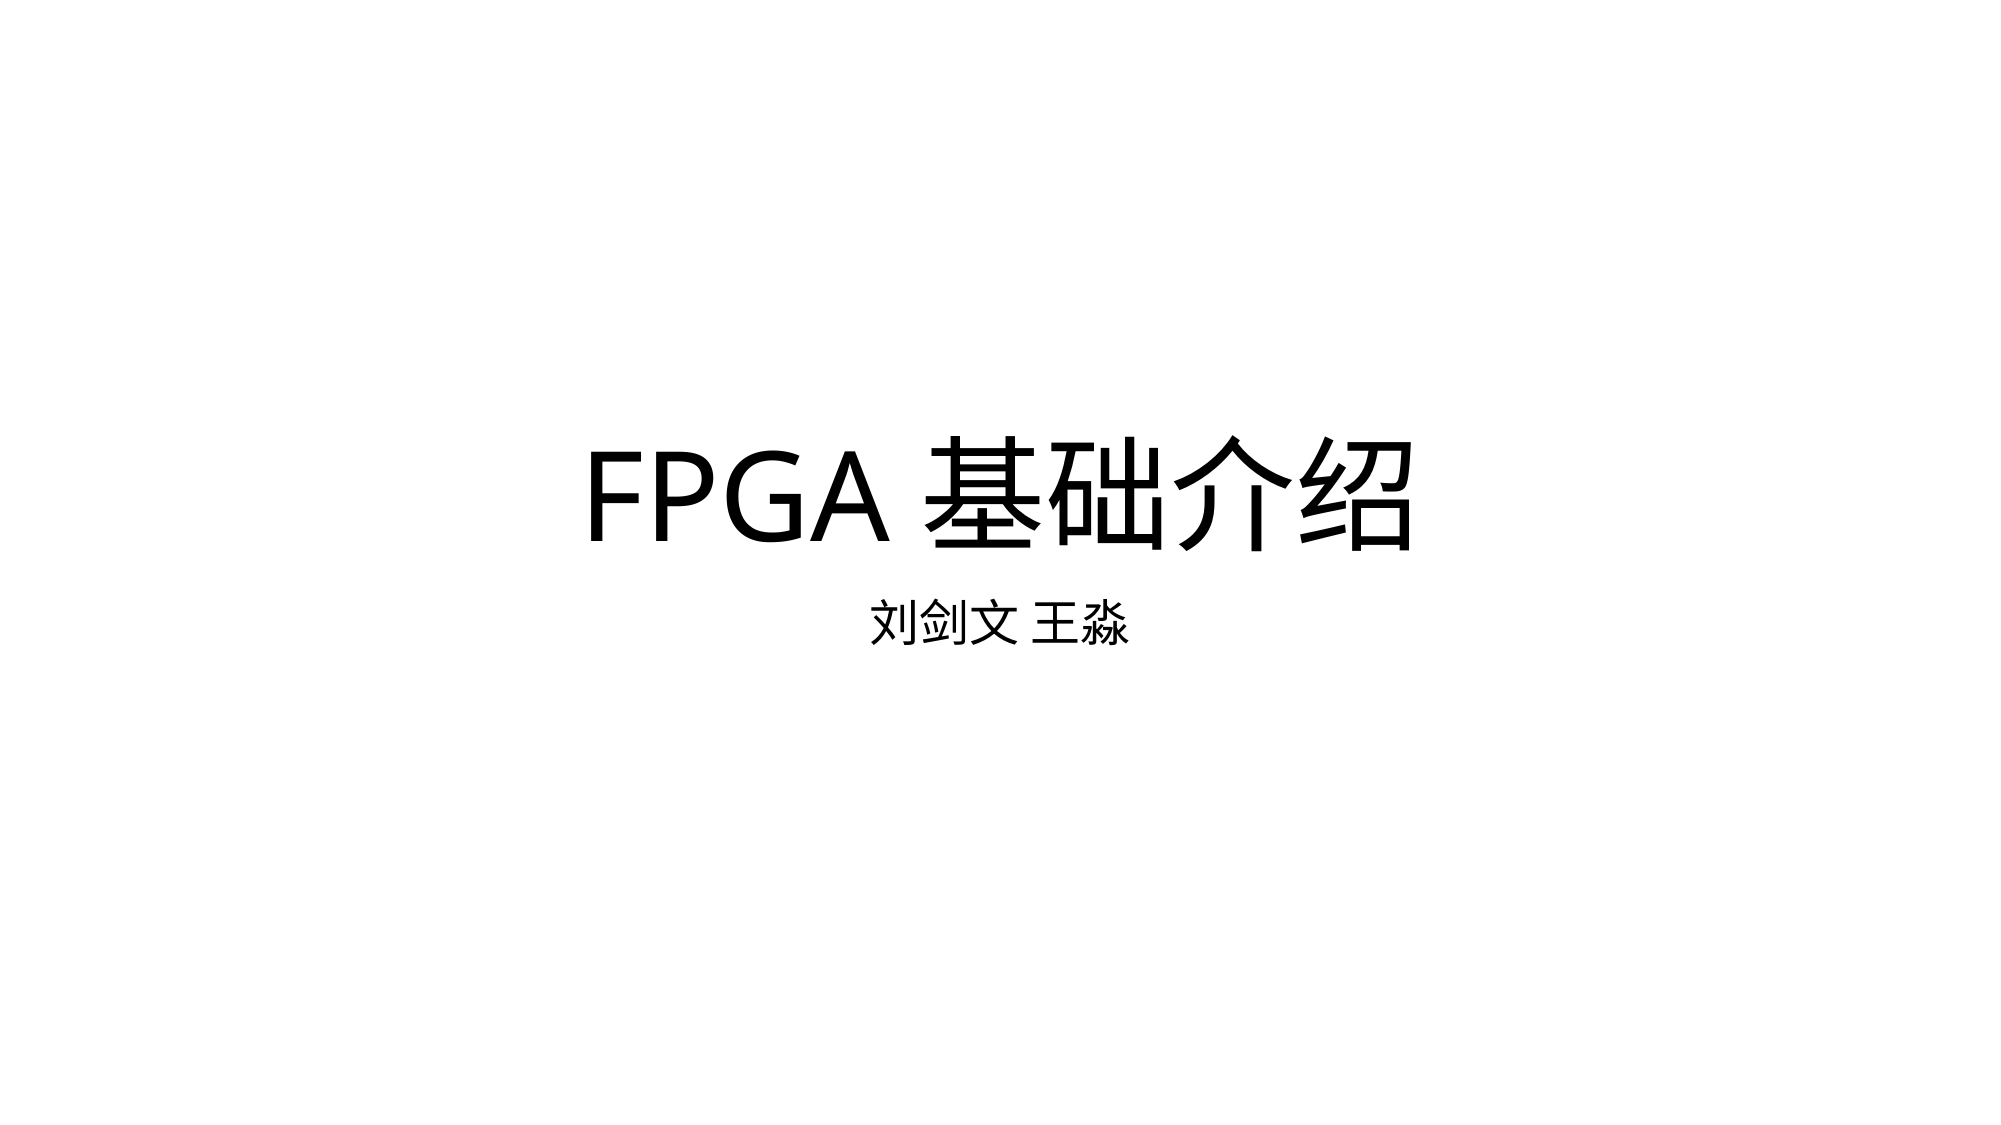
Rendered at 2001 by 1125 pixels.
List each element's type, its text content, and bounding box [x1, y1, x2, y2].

title FPGA基础介绍 [249, 184, 1750, 576]
subtitle 刘剑文 王淼 [249, 590, 1750, 863]
